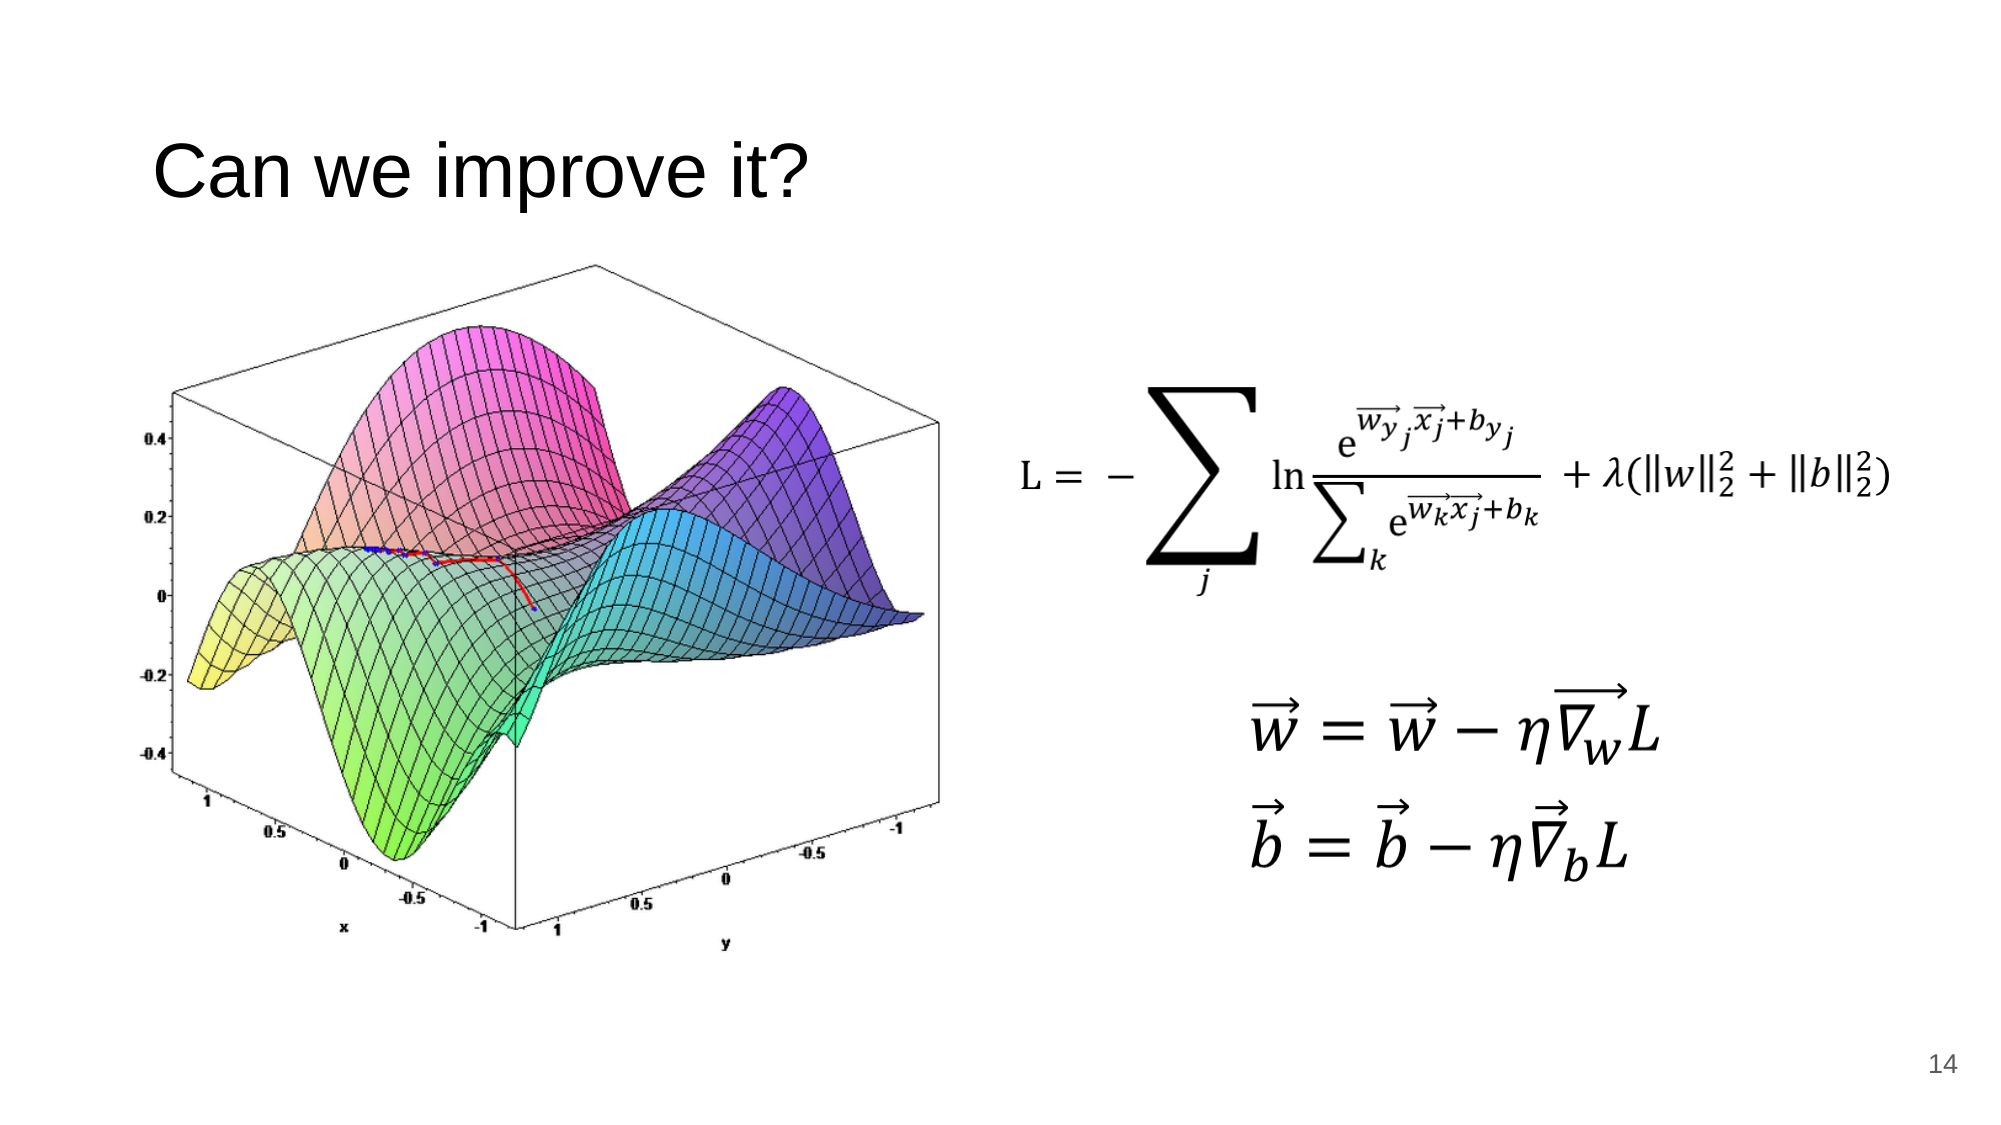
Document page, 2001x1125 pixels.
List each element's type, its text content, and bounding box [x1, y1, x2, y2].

title Can we improve it? [137, 64, 1863, 282]
text_box [1239, 676, 1673, 768]
text_box [1560, 446, 1903, 498]
picture [101, 245, 1001, 983]
slide_number ‹#› [1853, 1019, 1974, 1106]
text_box [1004, 372, 1549, 598]
text_box [1239, 792, 1641, 885]
